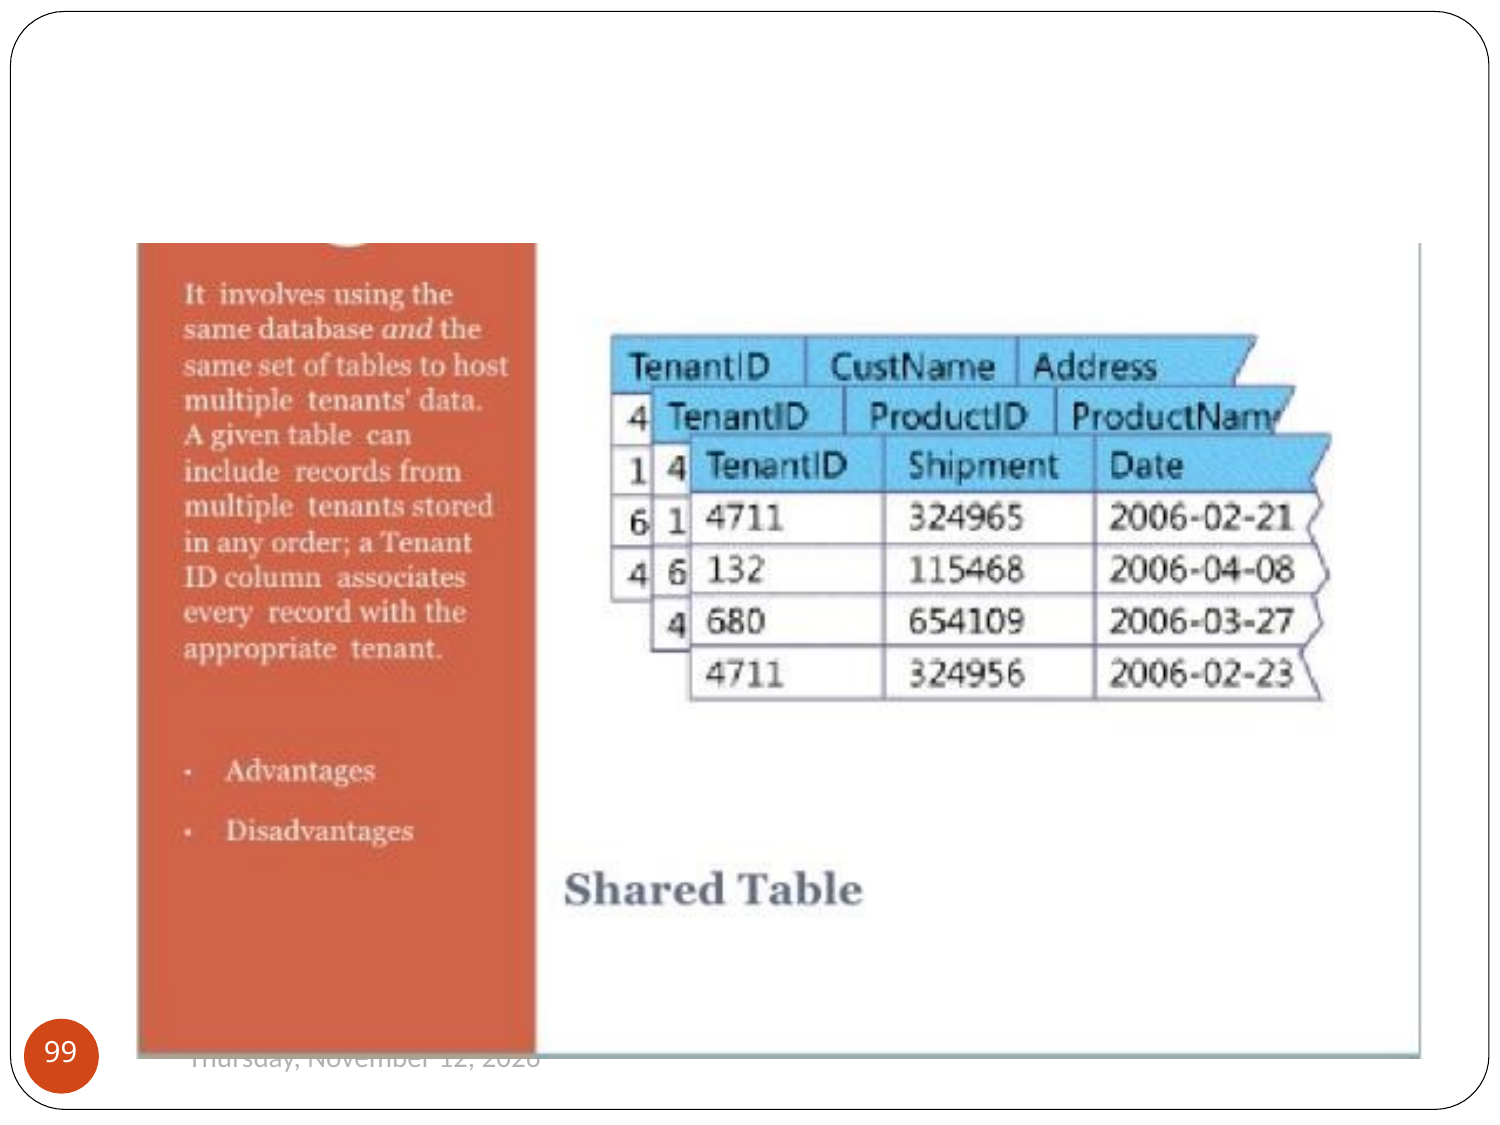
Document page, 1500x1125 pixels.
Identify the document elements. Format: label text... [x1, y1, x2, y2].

text_box [135, 243, 1424, 1059]
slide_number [187, 1037, 663, 1095]
slide_number 99 [39, 1038, 84, 1076]
text_box [23, 1018, 99, 1094]
